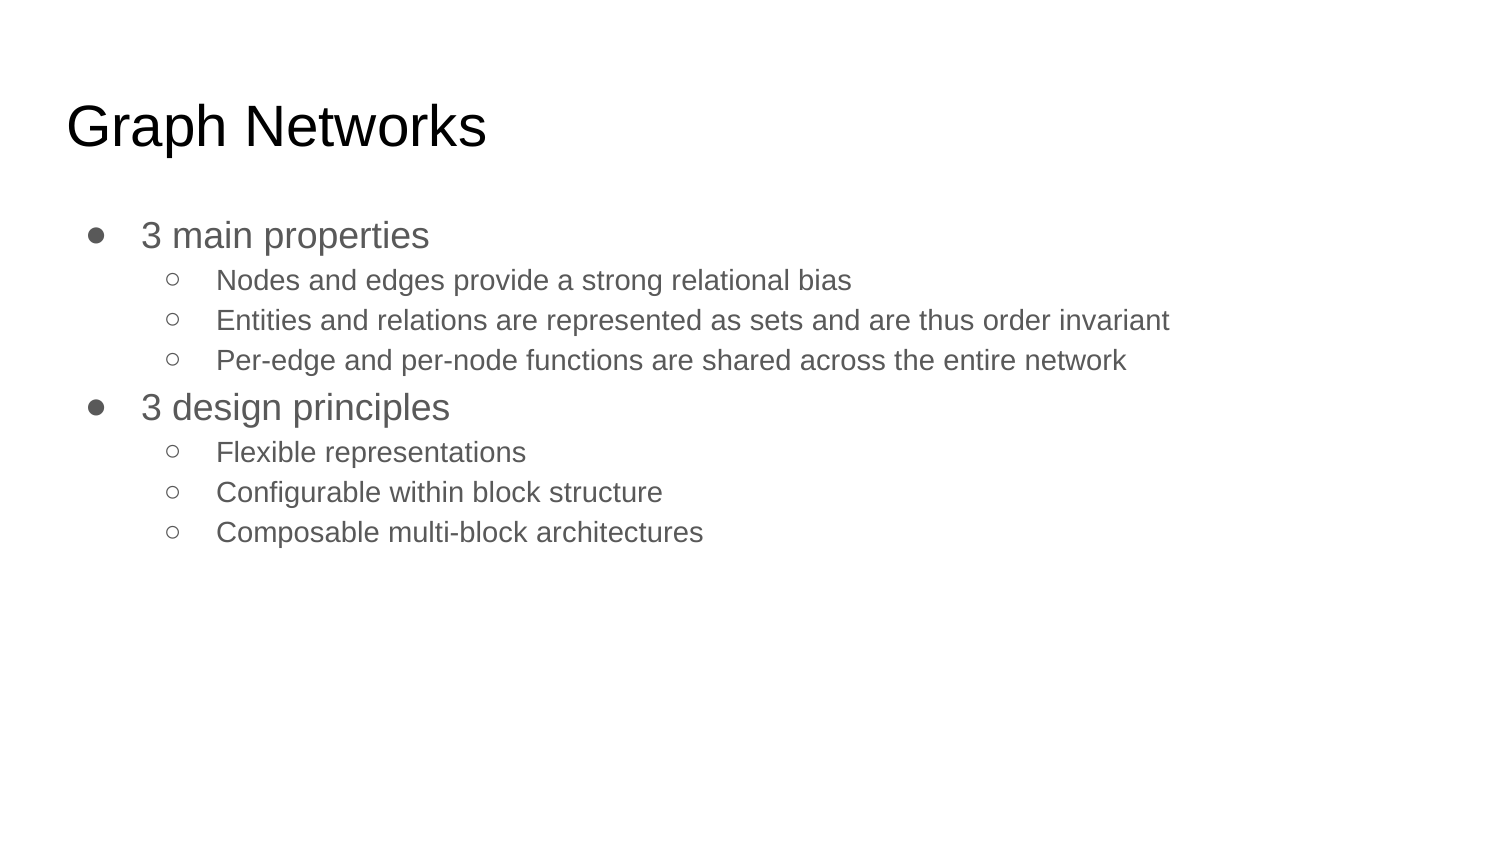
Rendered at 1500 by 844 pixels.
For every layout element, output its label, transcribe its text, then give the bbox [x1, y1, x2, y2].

list 3 main properties Nodes and edges provide a strong relational bias Entities and relations are represented as sets and are thus order invariant Per-edge and per-node functions are shared across the entire network 3 design principles Flexible representations Configurable within block structure Composable multi-block architectures [51, 189, 1449, 750]
title Graph Networks [51, 72, 1449, 167]
